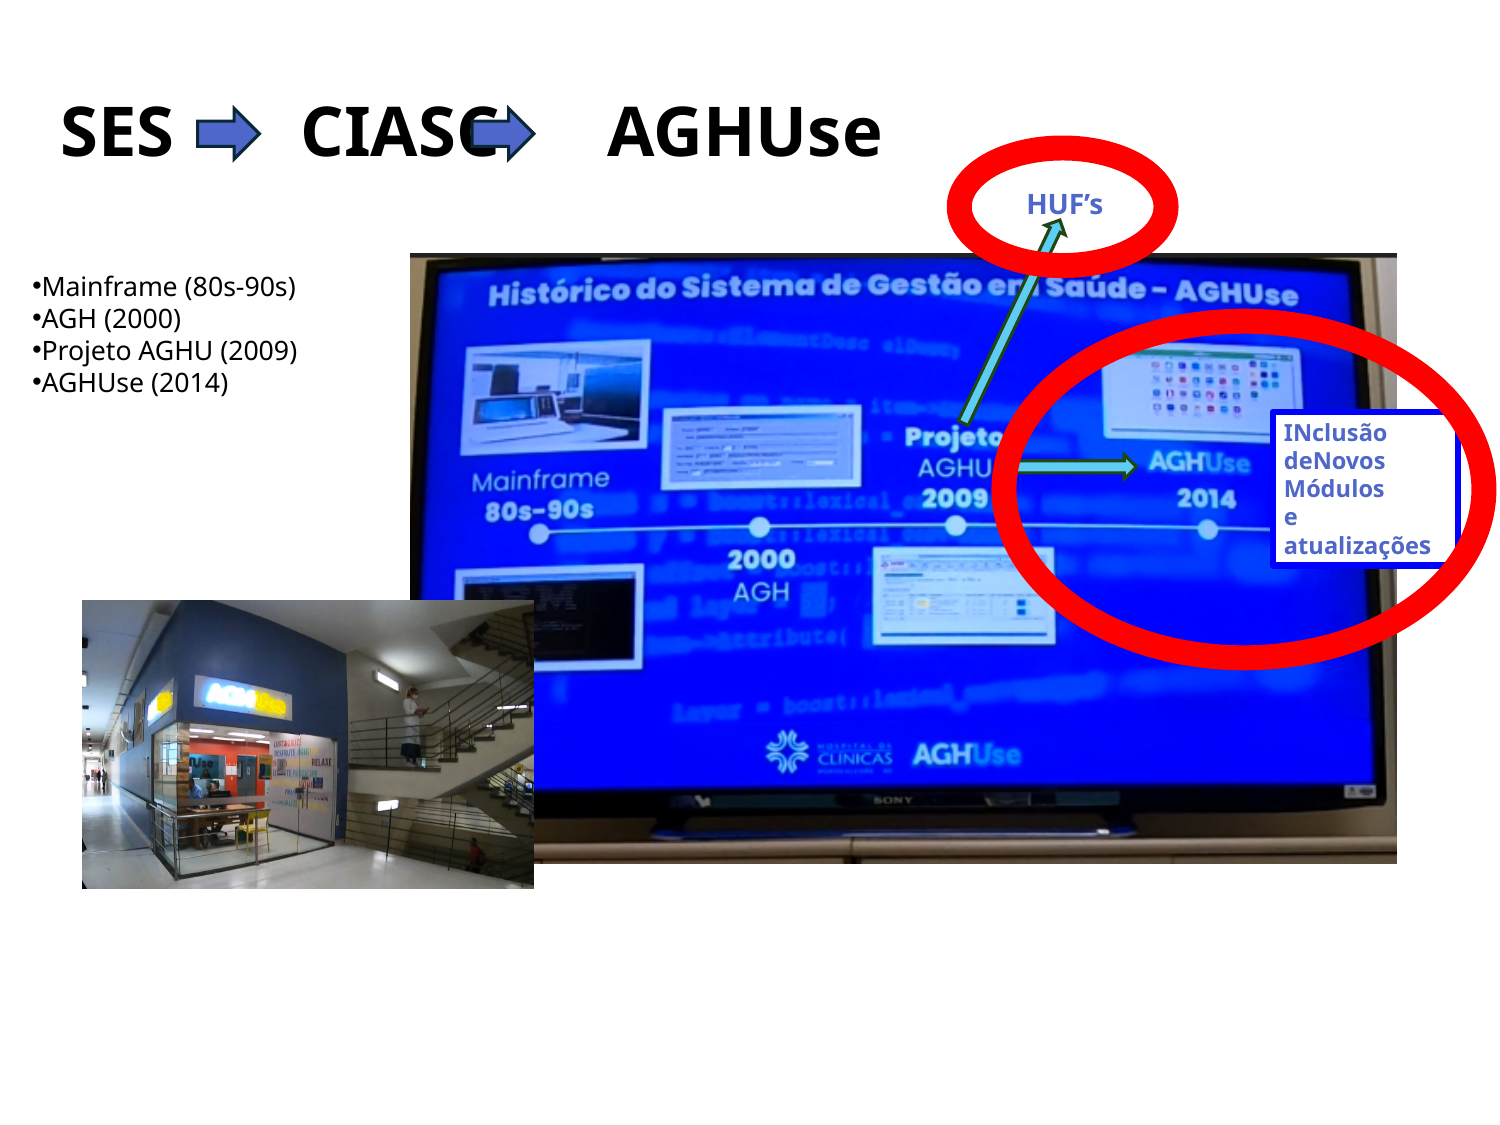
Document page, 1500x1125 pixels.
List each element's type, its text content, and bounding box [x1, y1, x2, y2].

title SES CIASC AGHUse [49, 52, 1459, 216]
text_box [472, 108, 534, 159]
text_box [1397, 359, 1484, 620]
text_box [959, 147, 1167, 253]
text_box Mainframe (80s-90s) AGH (2000) Projeto AGHU (2009) AGHUse (2014) [21, 230, 363, 437]
text_box [197, 108, 260, 159]
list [409, 253, 1397, 864]
picture [82, 599, 535, 890]
